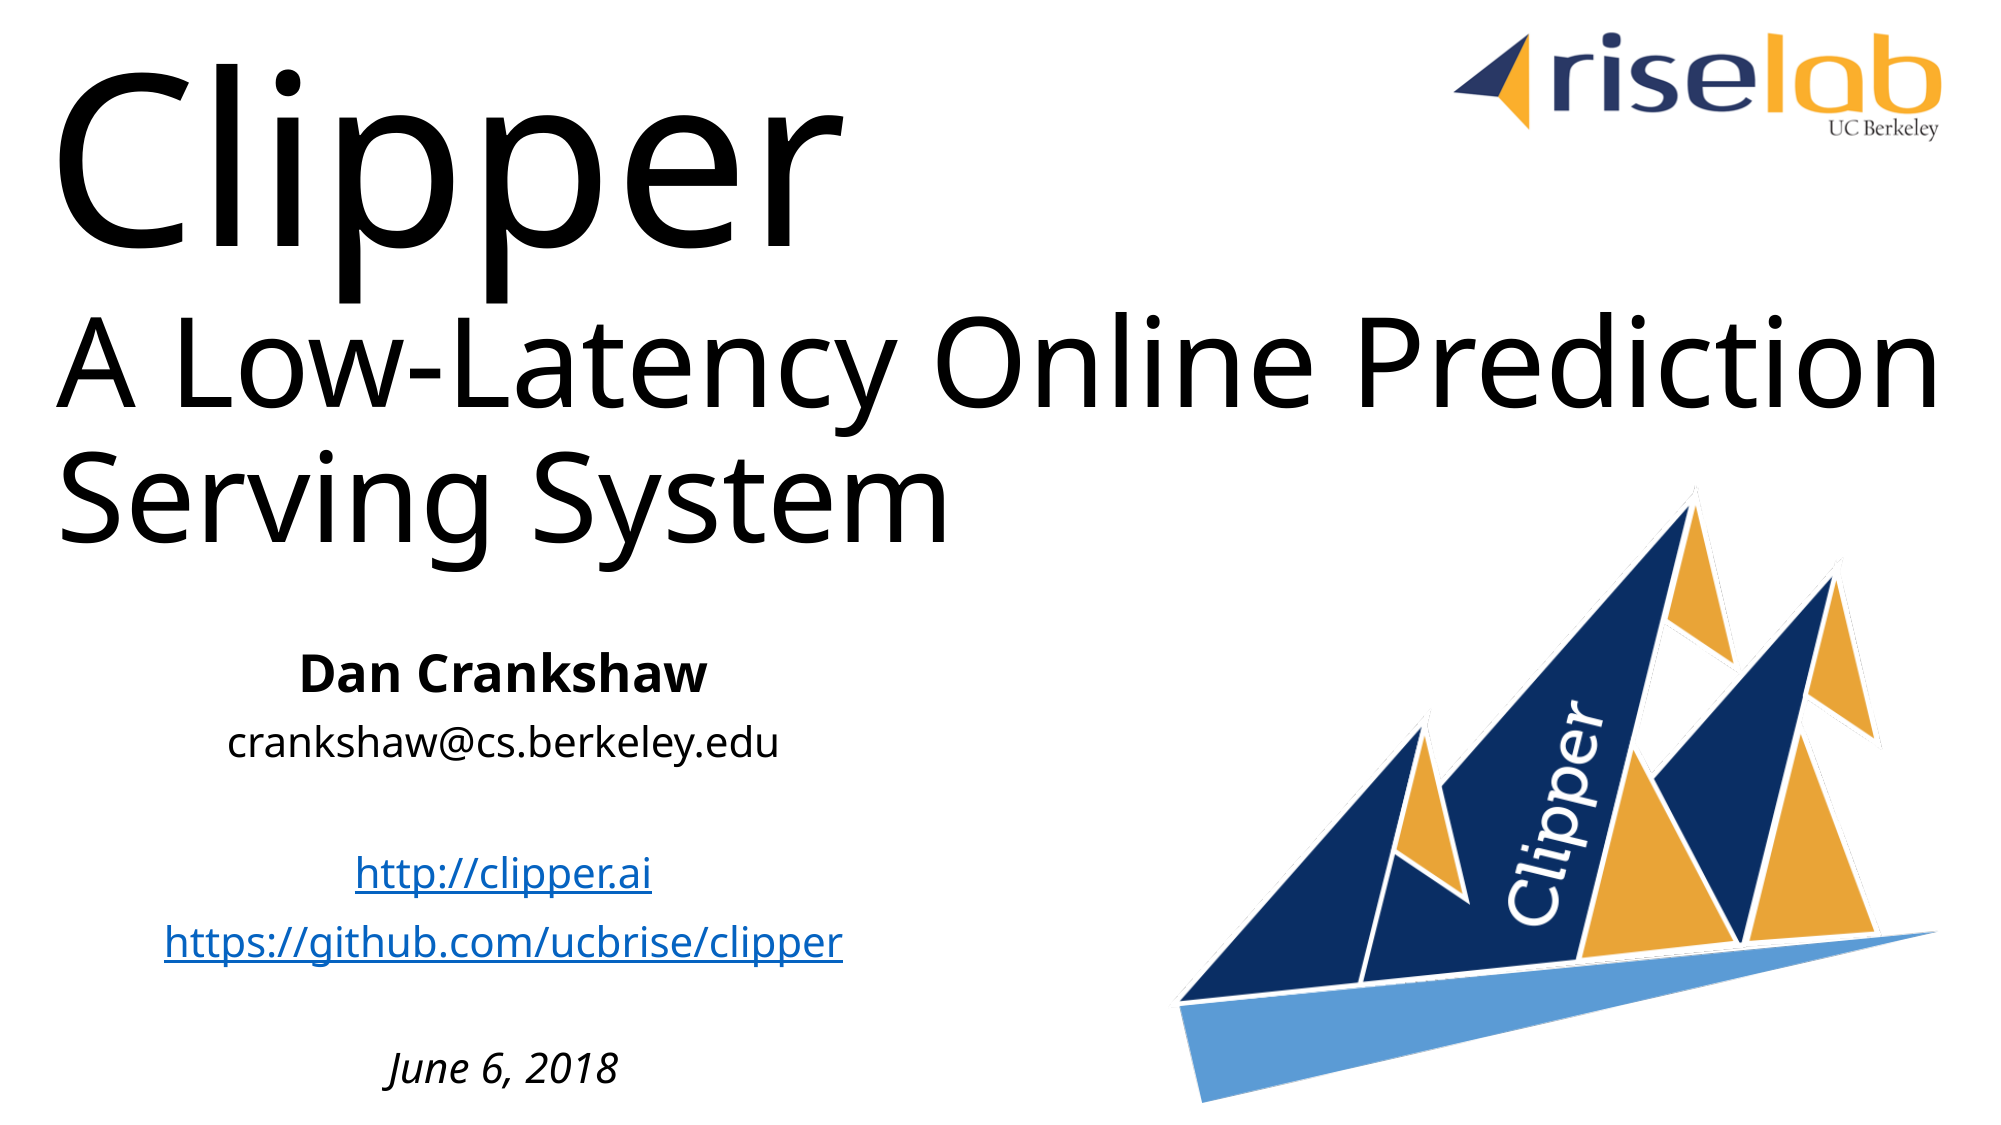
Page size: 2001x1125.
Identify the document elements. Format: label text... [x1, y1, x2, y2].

subtitle Dan Crankshaw crankshaw@cs.berkeley.edu http://clipper.ai https://github.com/ucbrise/clipper June 6, 2018 [41, 639, 966, 1103]
picture [1423, 0, 1986, 165]
text_box Clipper [30, 0, 863, 303]
picture [1167, 484, 1939, 1103]
title A Low-Latency Online Prediction Serving System [41, 33, 1971, 577]
